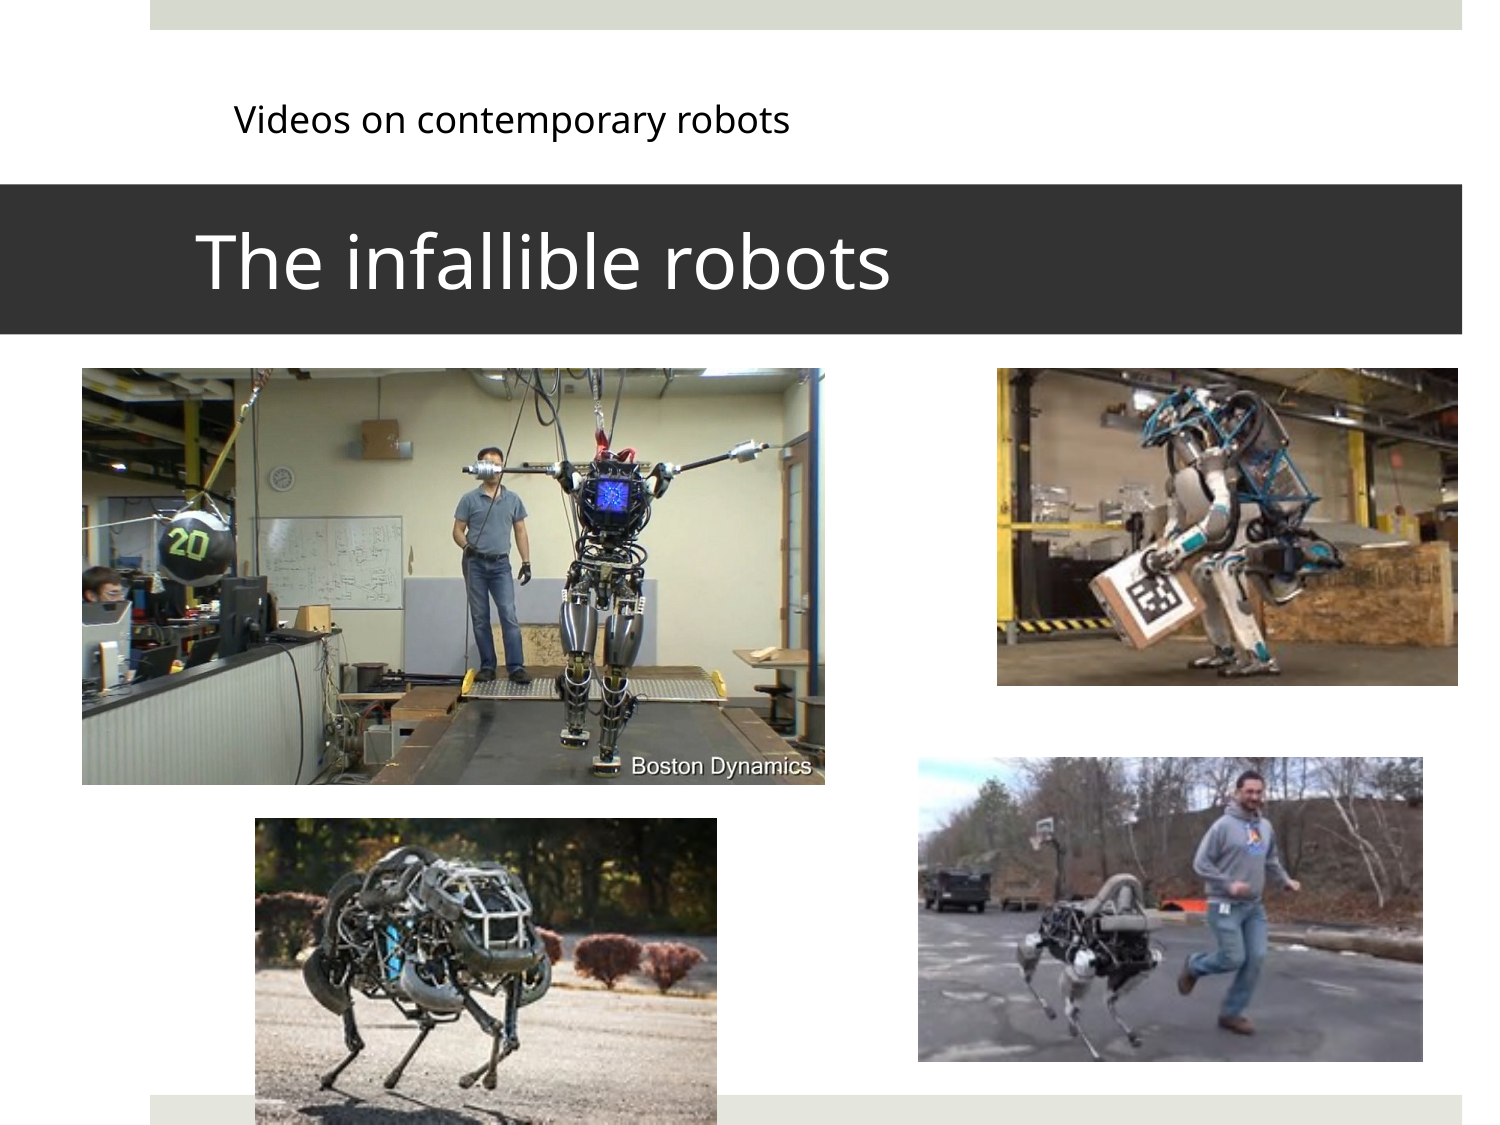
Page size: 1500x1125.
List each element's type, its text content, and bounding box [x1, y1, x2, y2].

picture [255, 818, 717, 1125]
picture [918, 757, 1424, 1063]
picture [996, 368, 1459, 686]
picture [81, 368, 826, 786]
title The infallible robots [0, 184, 1463, 335]
text_box Videos on contemporary robots [219, 88, 807, 149]
